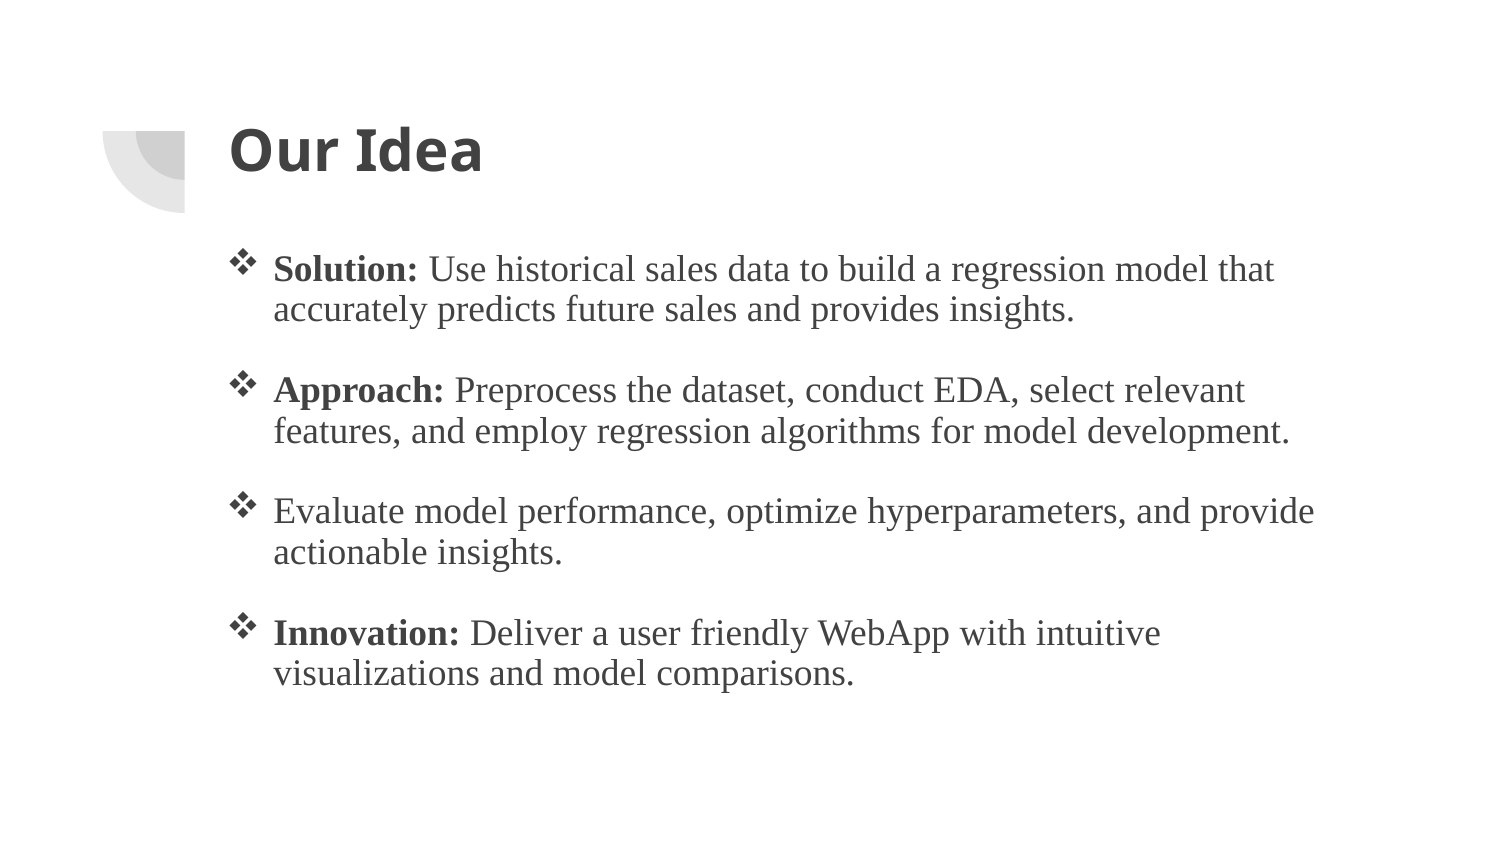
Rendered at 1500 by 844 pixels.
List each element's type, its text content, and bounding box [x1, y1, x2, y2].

title Our Idea [213, 98, 1368, 263]
list Solution: Use historical sales data to build a regression model that accurately predicts future sales and provides insights. Approach: Preprocess the dataset, conduct EDA, select relevant features, and employ regression algorithms for model development. Evaluate model performance, optimize hyperparameters, and provide actionable insights. Innovation: Deliver a user friendly WebApp with intuitive visualizations and model comparisons. [187, 188, 1353, 746]
